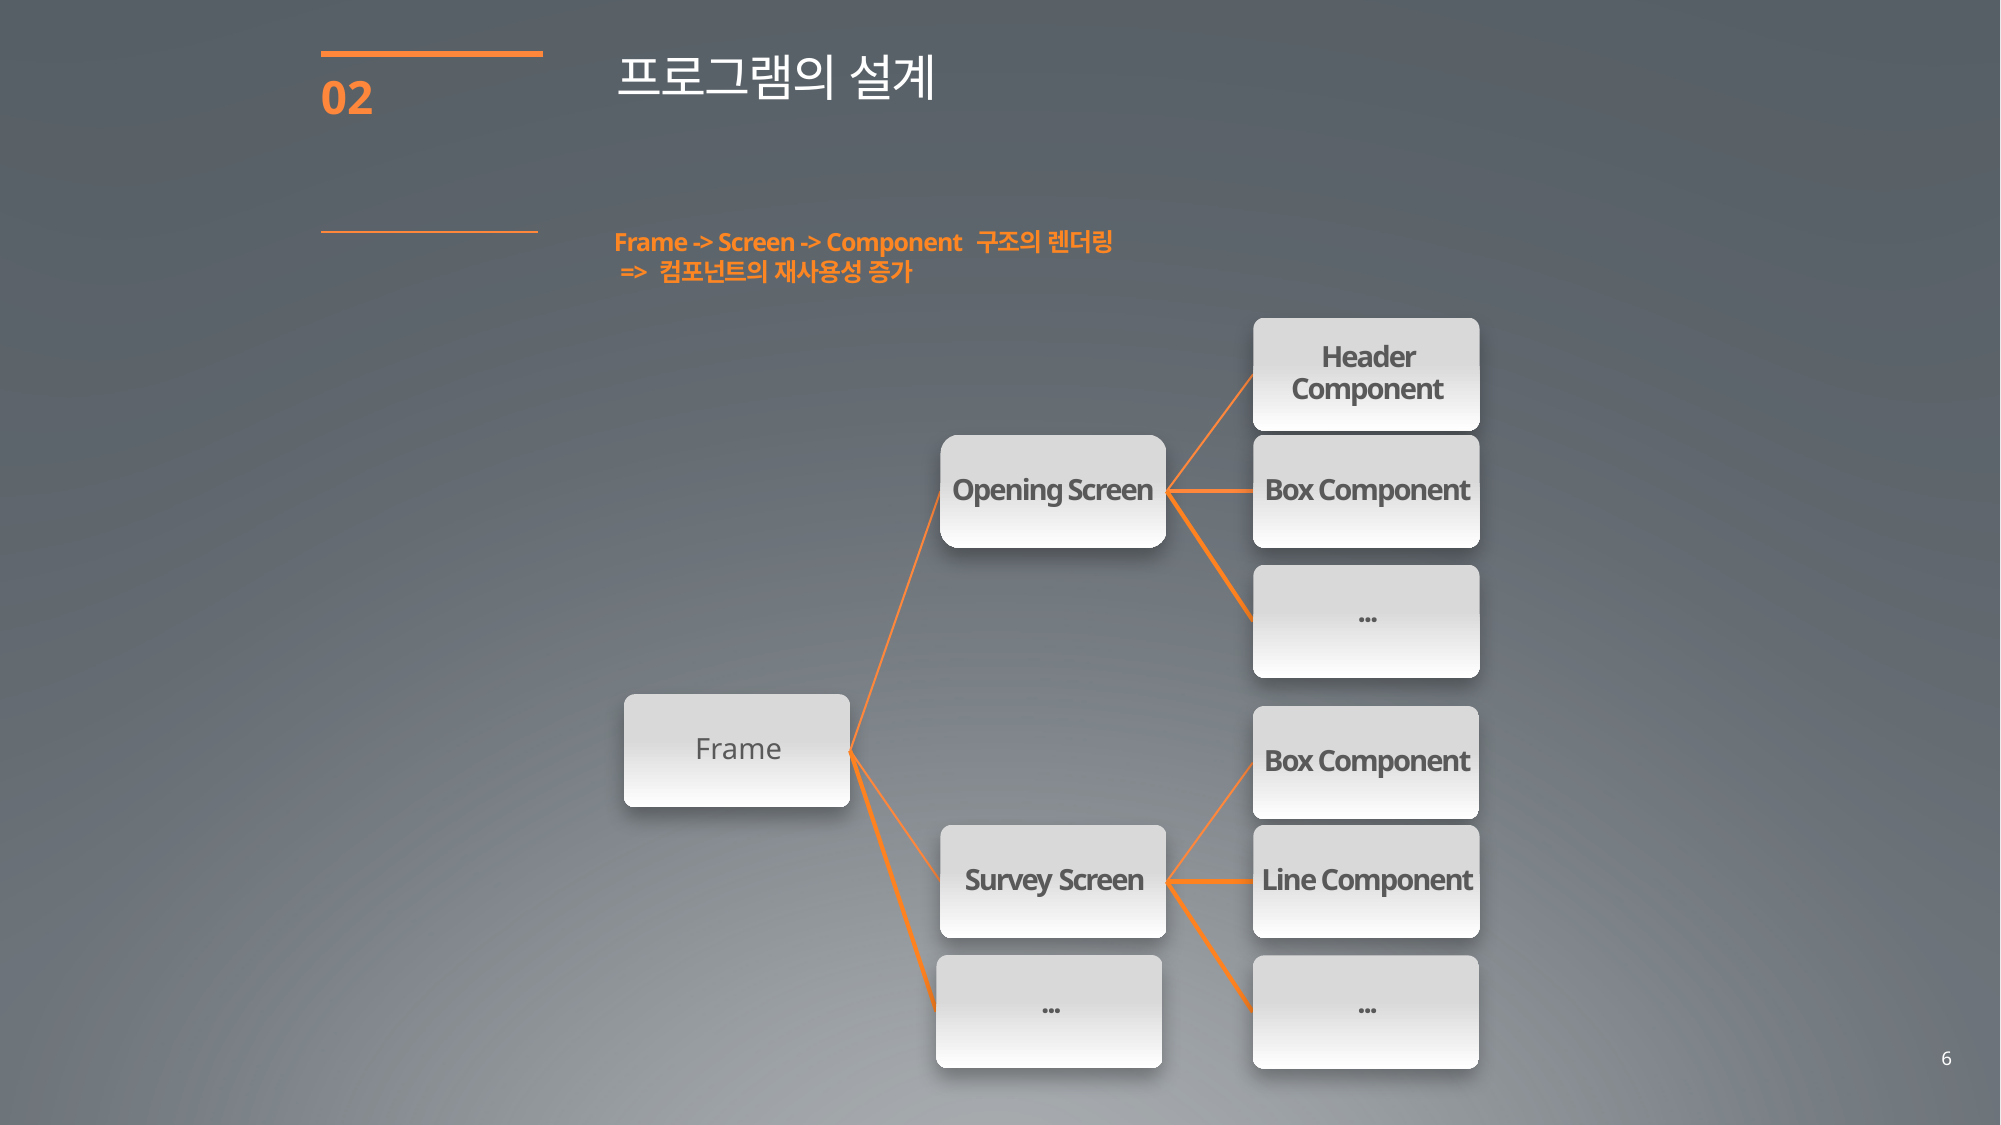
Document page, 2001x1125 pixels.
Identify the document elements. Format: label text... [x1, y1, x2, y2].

text_box 02 [306, 61, 389, 132]
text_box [474, 303, 1626, 1069]
picture [0, 0, 2001, 1125]
text_box Frame -> Screen -> Component 구조의 렌더링 => 컴포넌트의 재사용성 증가 [599, 219, 1249, 294]
title 프로그램의 설계 [601, 38, 1685, 185]
